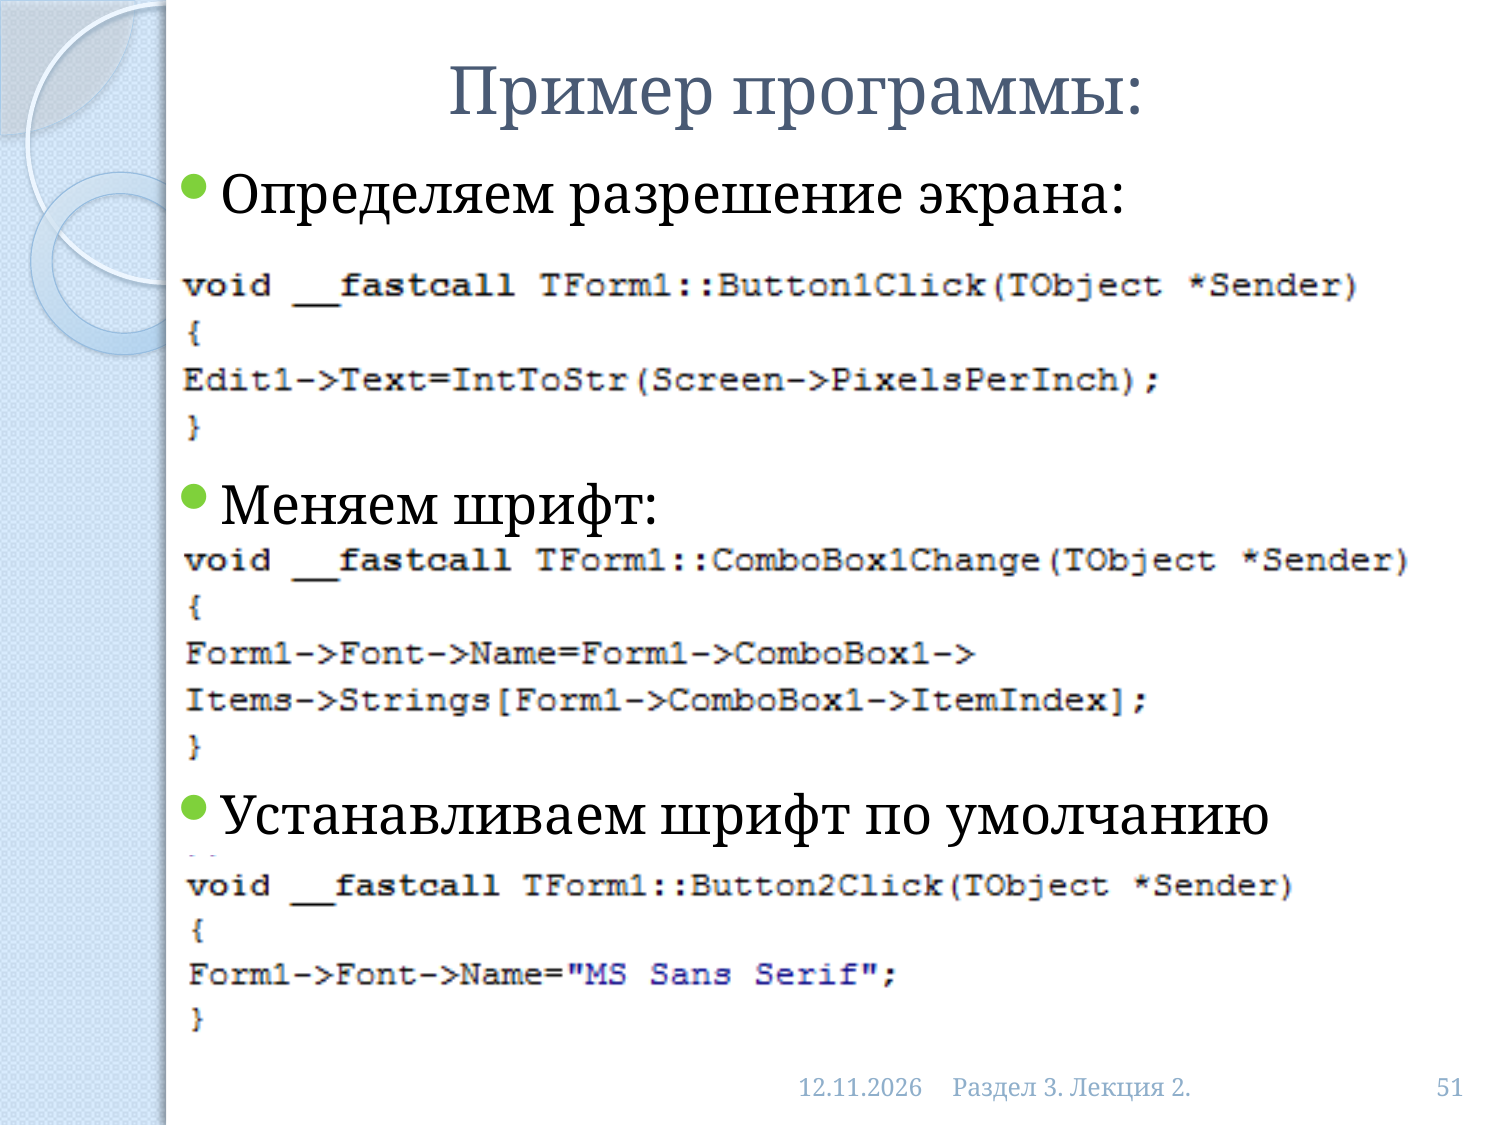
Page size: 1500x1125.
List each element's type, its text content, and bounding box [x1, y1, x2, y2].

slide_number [587, 1055, 937, 1113]
slide_number 51 [1413, 1034, 1488, 1113]
footer Раздел 3. Лекция 2. [937, 1055, 1413, 1113]
picture [183, 538, 1419, 774]
list Определяем разрешение экрана: Меняем шрифт: Устанавливаем шрифт по умолчанию [58, 152, 1442, 1055]
title Пример программы: [199, 35, 1395, 141]
picture [183, 855, 1314, 1044]
picture [179, 257, 1385, 458]
